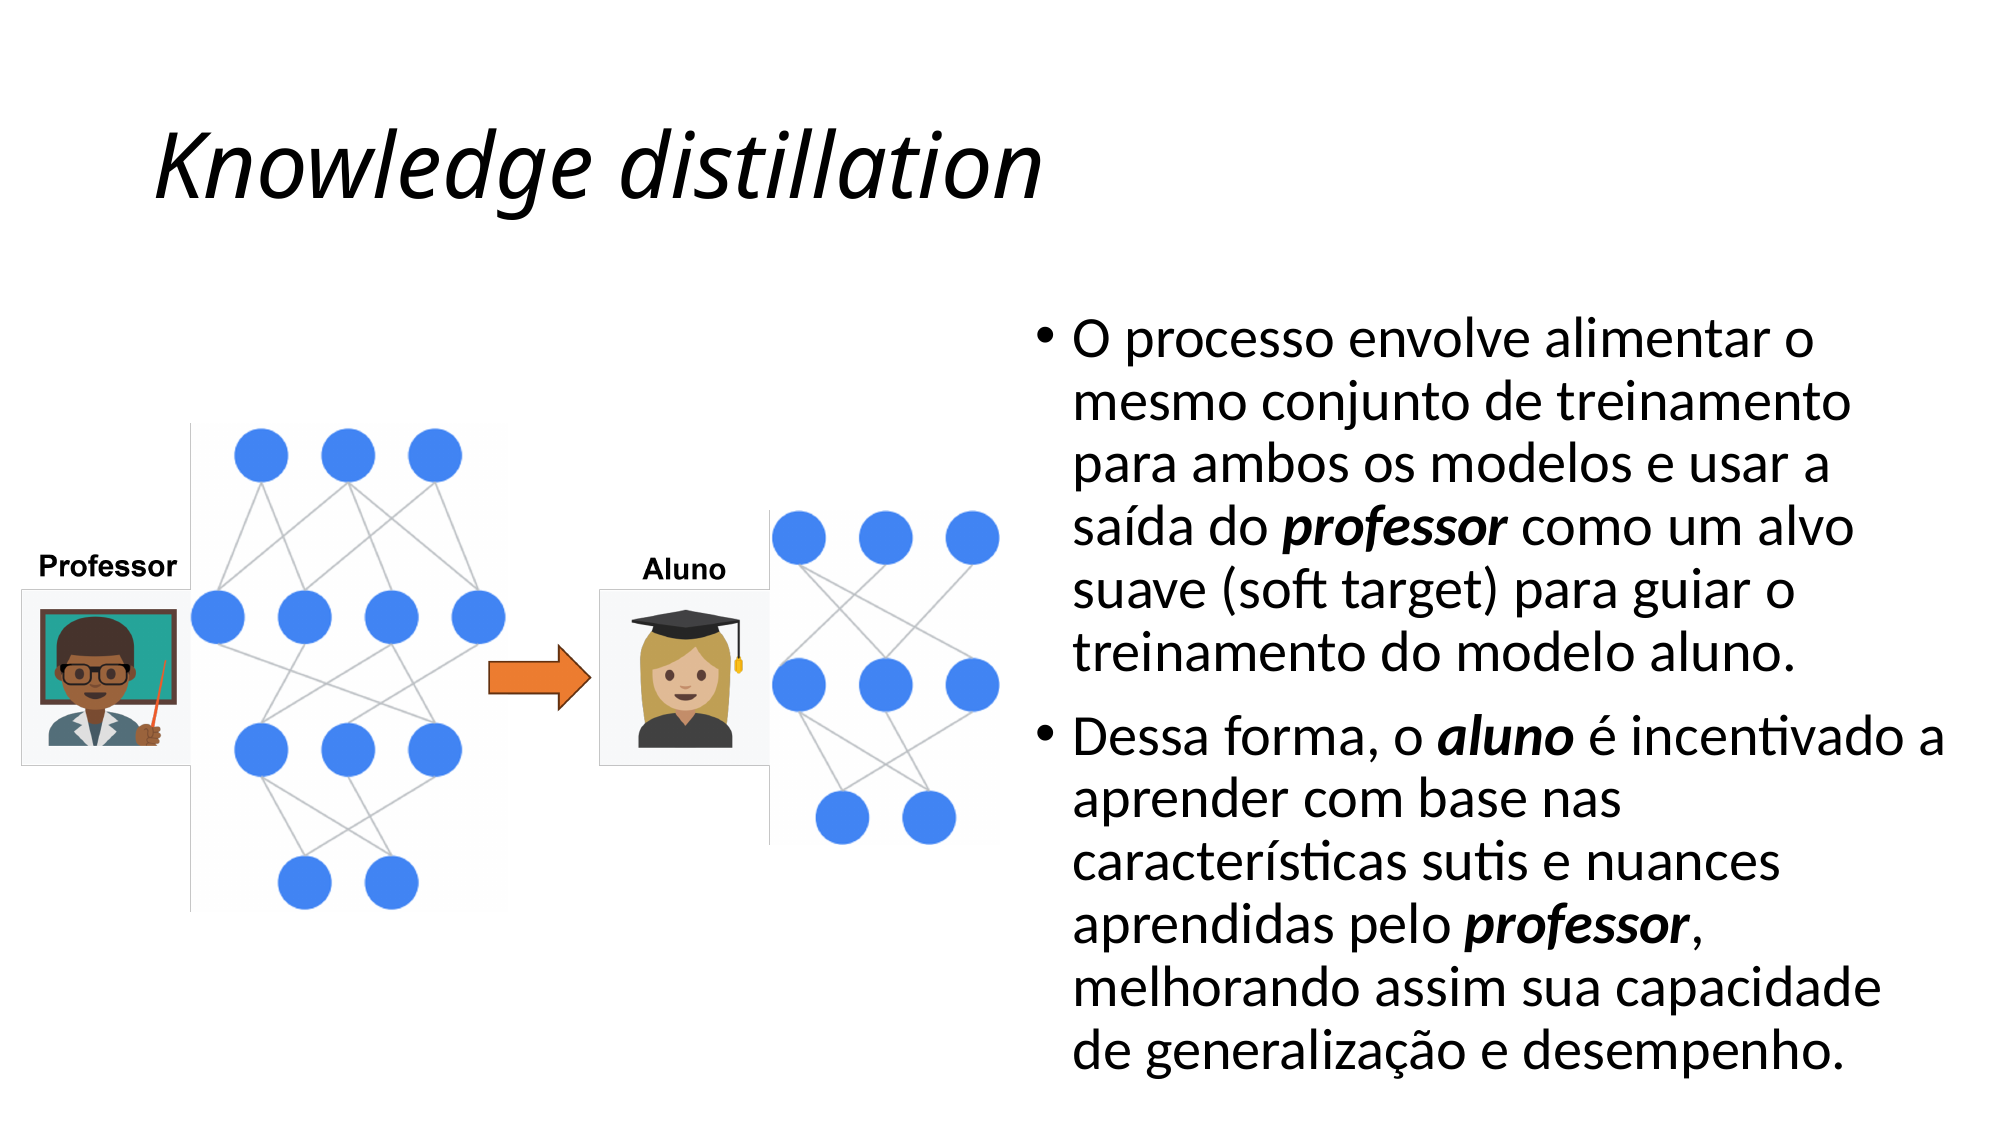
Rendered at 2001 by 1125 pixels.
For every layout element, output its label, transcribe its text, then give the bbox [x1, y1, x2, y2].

picture [20, 423, 1001, 913]
list O processo envolve alimentar o mesmo conjunto de treinamento para ambos os modelos e usar a saída do professor como um alvo suave (soft target) para guiar o treinamento do modelo aluno. Dessa forma, o aluno é incentivado a aprender com base nas características sutis e nuances aprendidas pelo professor, melhorando assim sua capacidade de generalização e desempenho. [1020, 299, 1967, 1125]
title Knowledge distillation [137, 59, 1863, 278]
